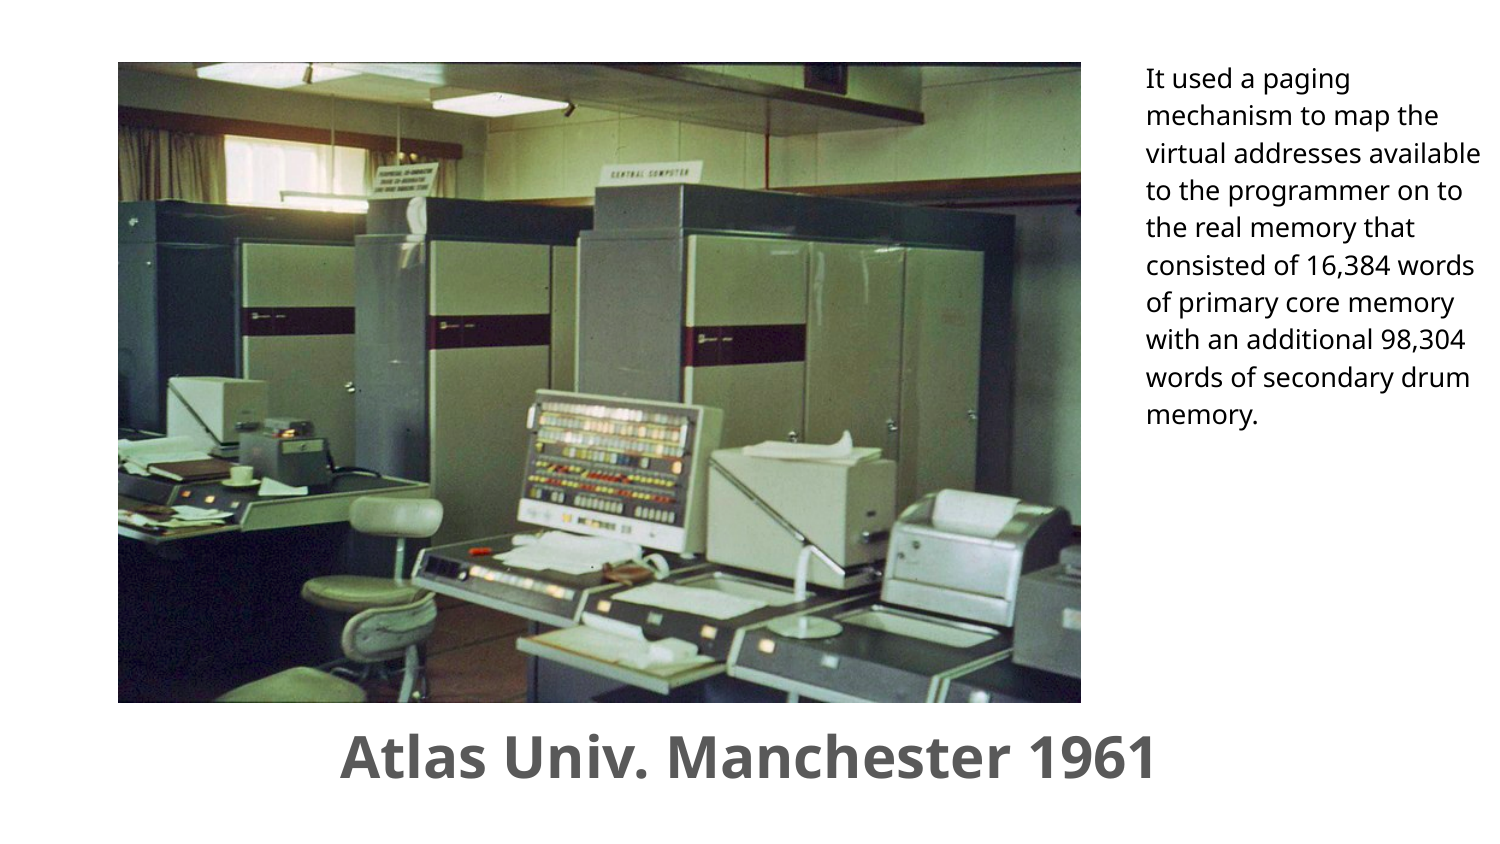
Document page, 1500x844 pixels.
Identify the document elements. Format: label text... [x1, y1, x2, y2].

list Atlas Univ. Manchester 1961 [118, 717, 1382, 793]
picture [118, 62, 1081, 703]
text_box It used a paging mechanism to map the virtual addresses available to the programmer on to the real memory that consisted of 16,384 words of primary core memory with an additional 98,304 words of secondary drum memory. [1130, 41, 1500, 445]
